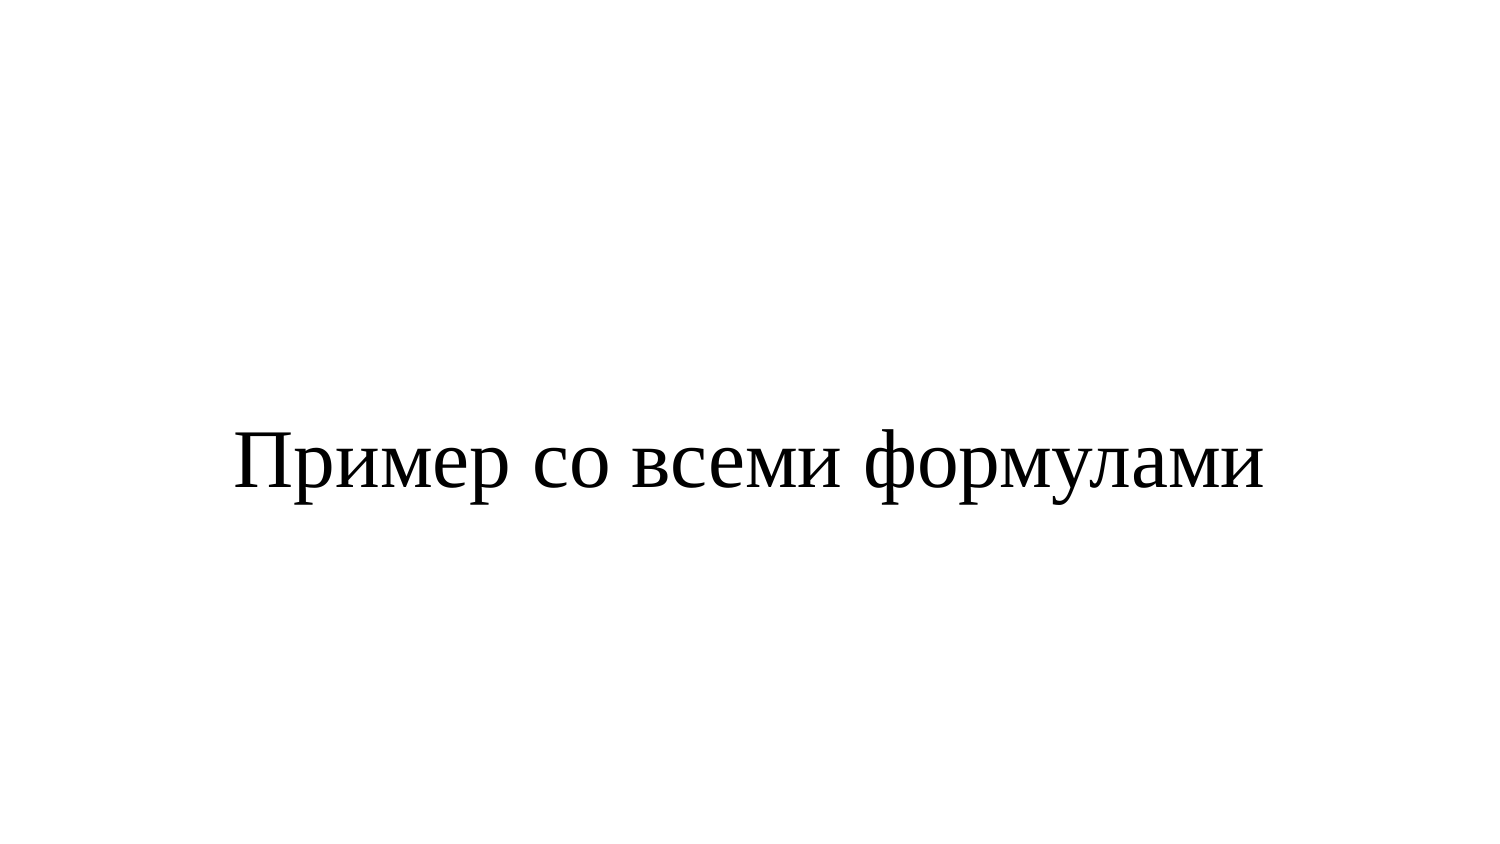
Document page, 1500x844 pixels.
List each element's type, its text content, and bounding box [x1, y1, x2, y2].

text_box Пример со всеми формулами [0, 396, 1500, 512]
